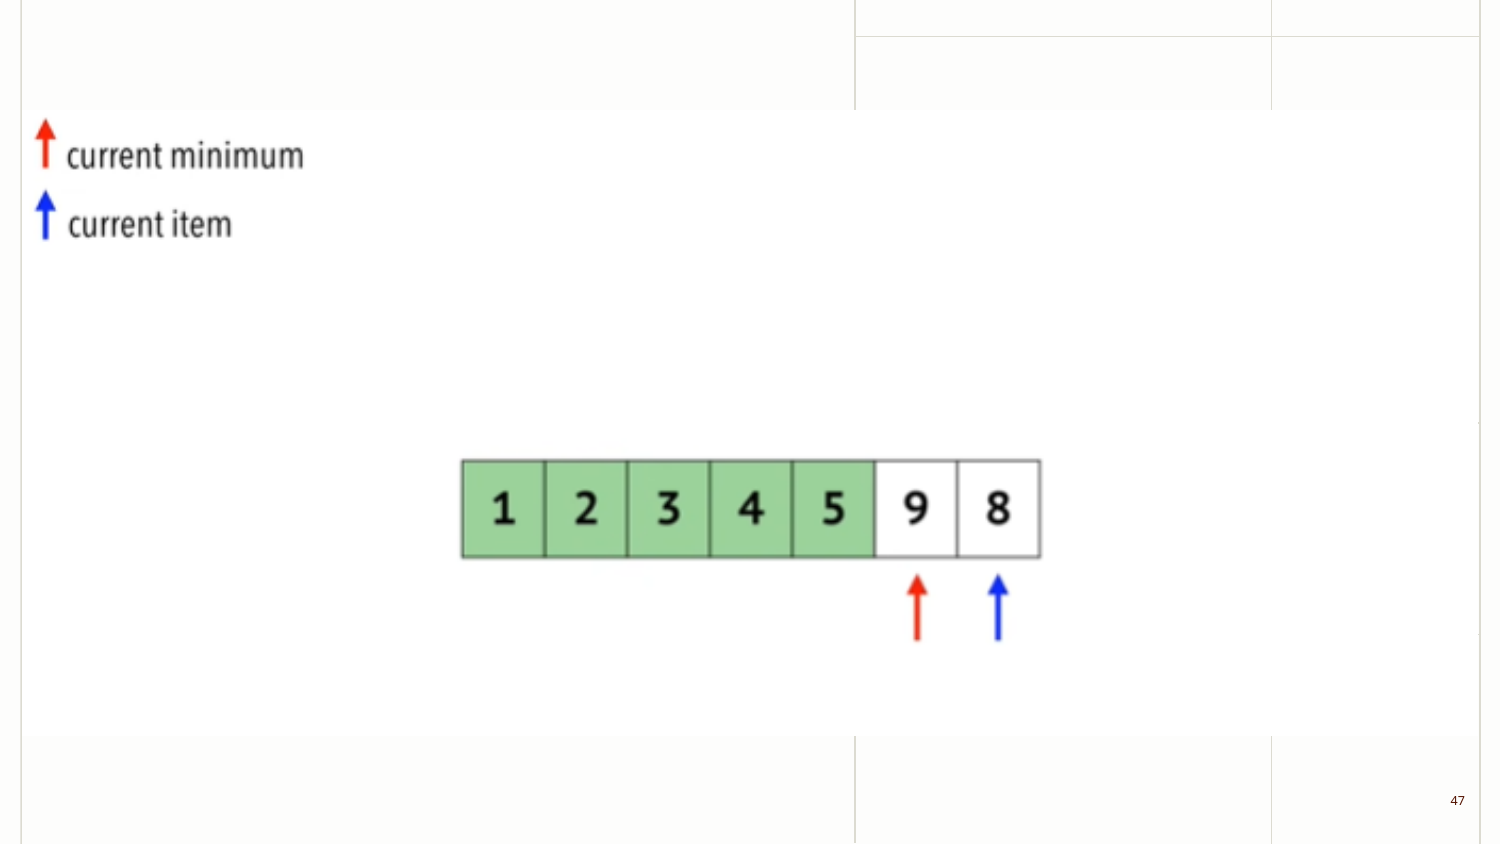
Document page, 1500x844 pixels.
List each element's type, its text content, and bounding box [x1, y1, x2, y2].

slide_number ‹#› [1390, 778, 1481, 843]
picture [22, 110, 1478, 737]
